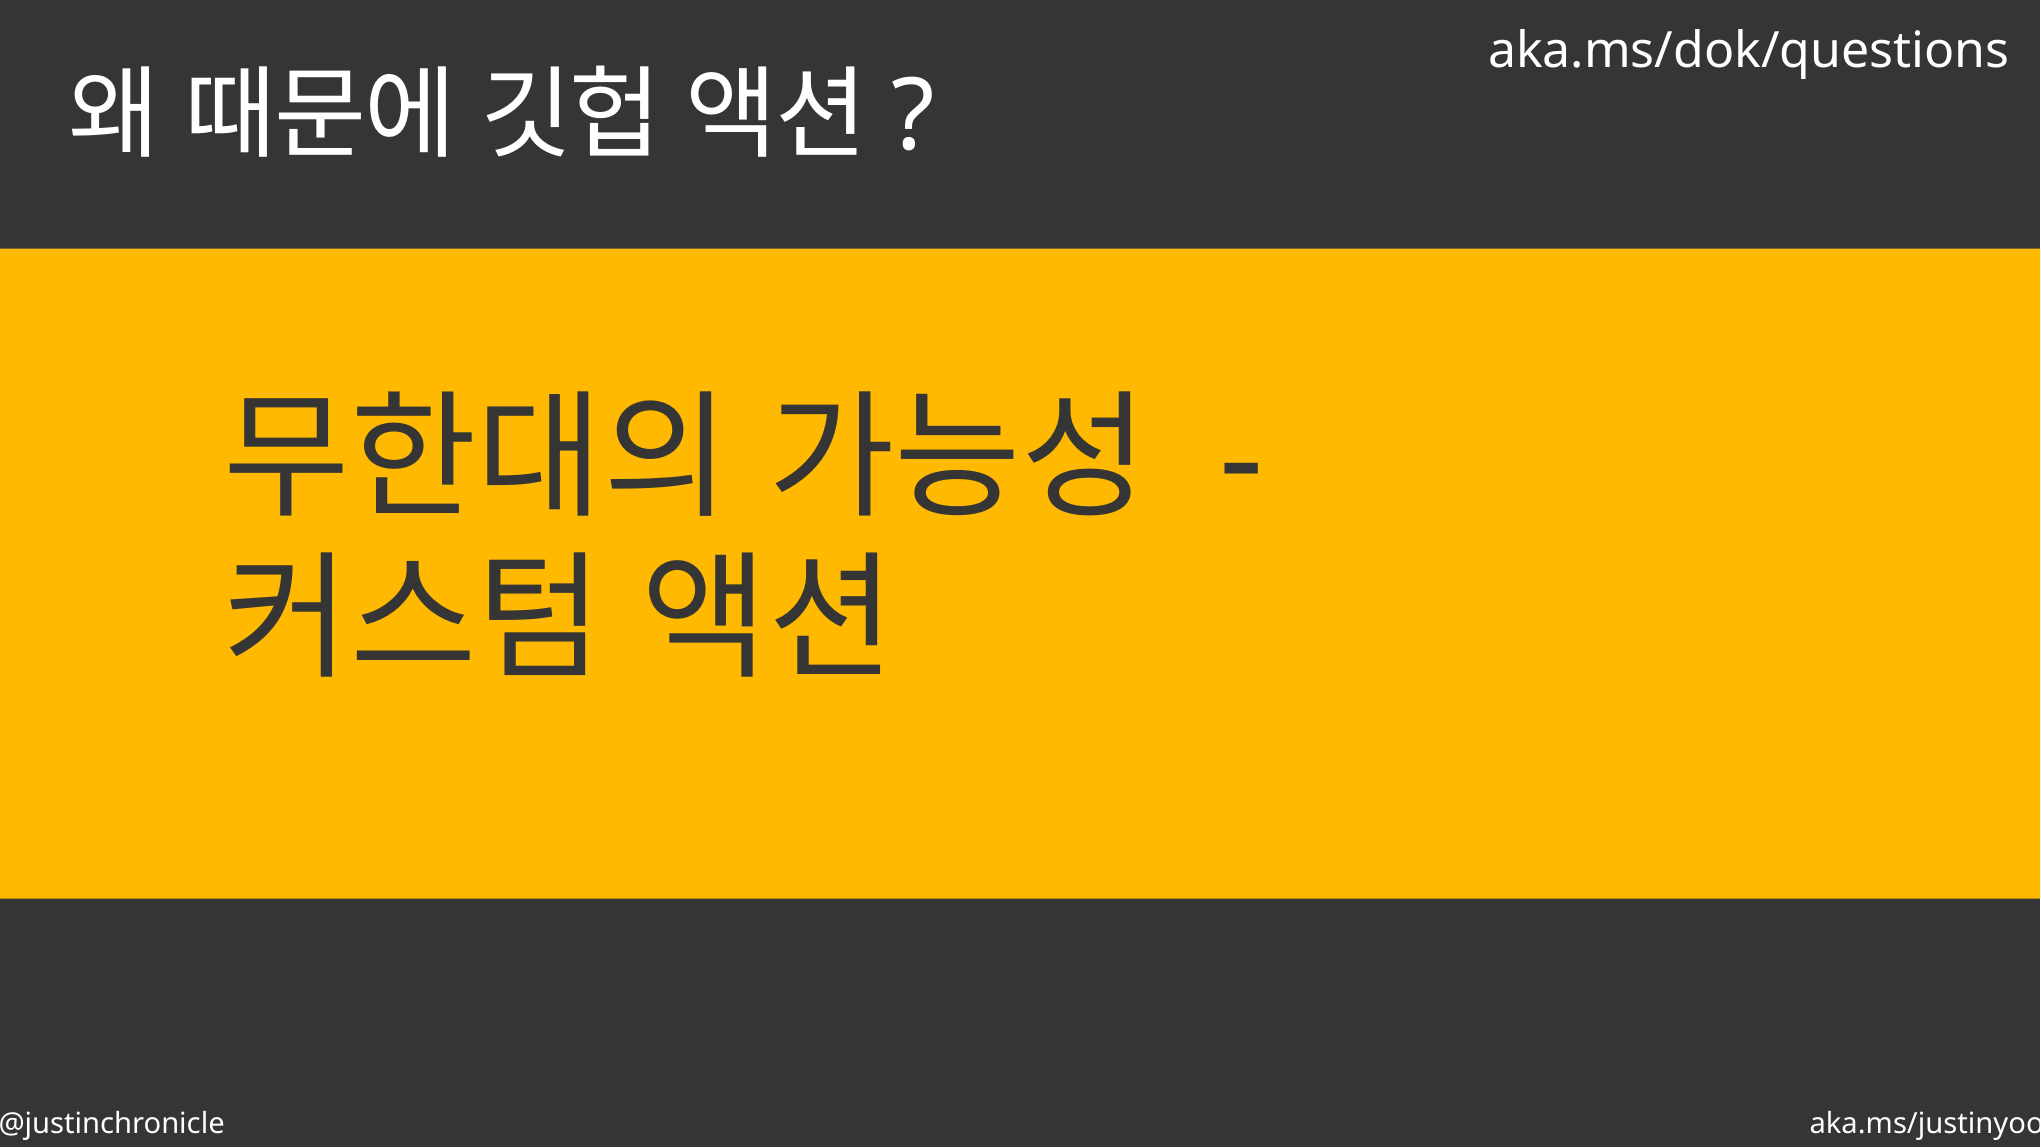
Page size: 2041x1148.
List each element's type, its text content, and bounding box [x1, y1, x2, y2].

title 왜 때문에 깃헙 액션? [45, 48, 1996, 199]
text_box aka.ms/dok/questions [1352, 0, 2041, 102]
text_box [0, 248, 2041, 899]
text_box 무한대의 가능성 - 커스텀 액션 [193, 363, 1842, 721]
